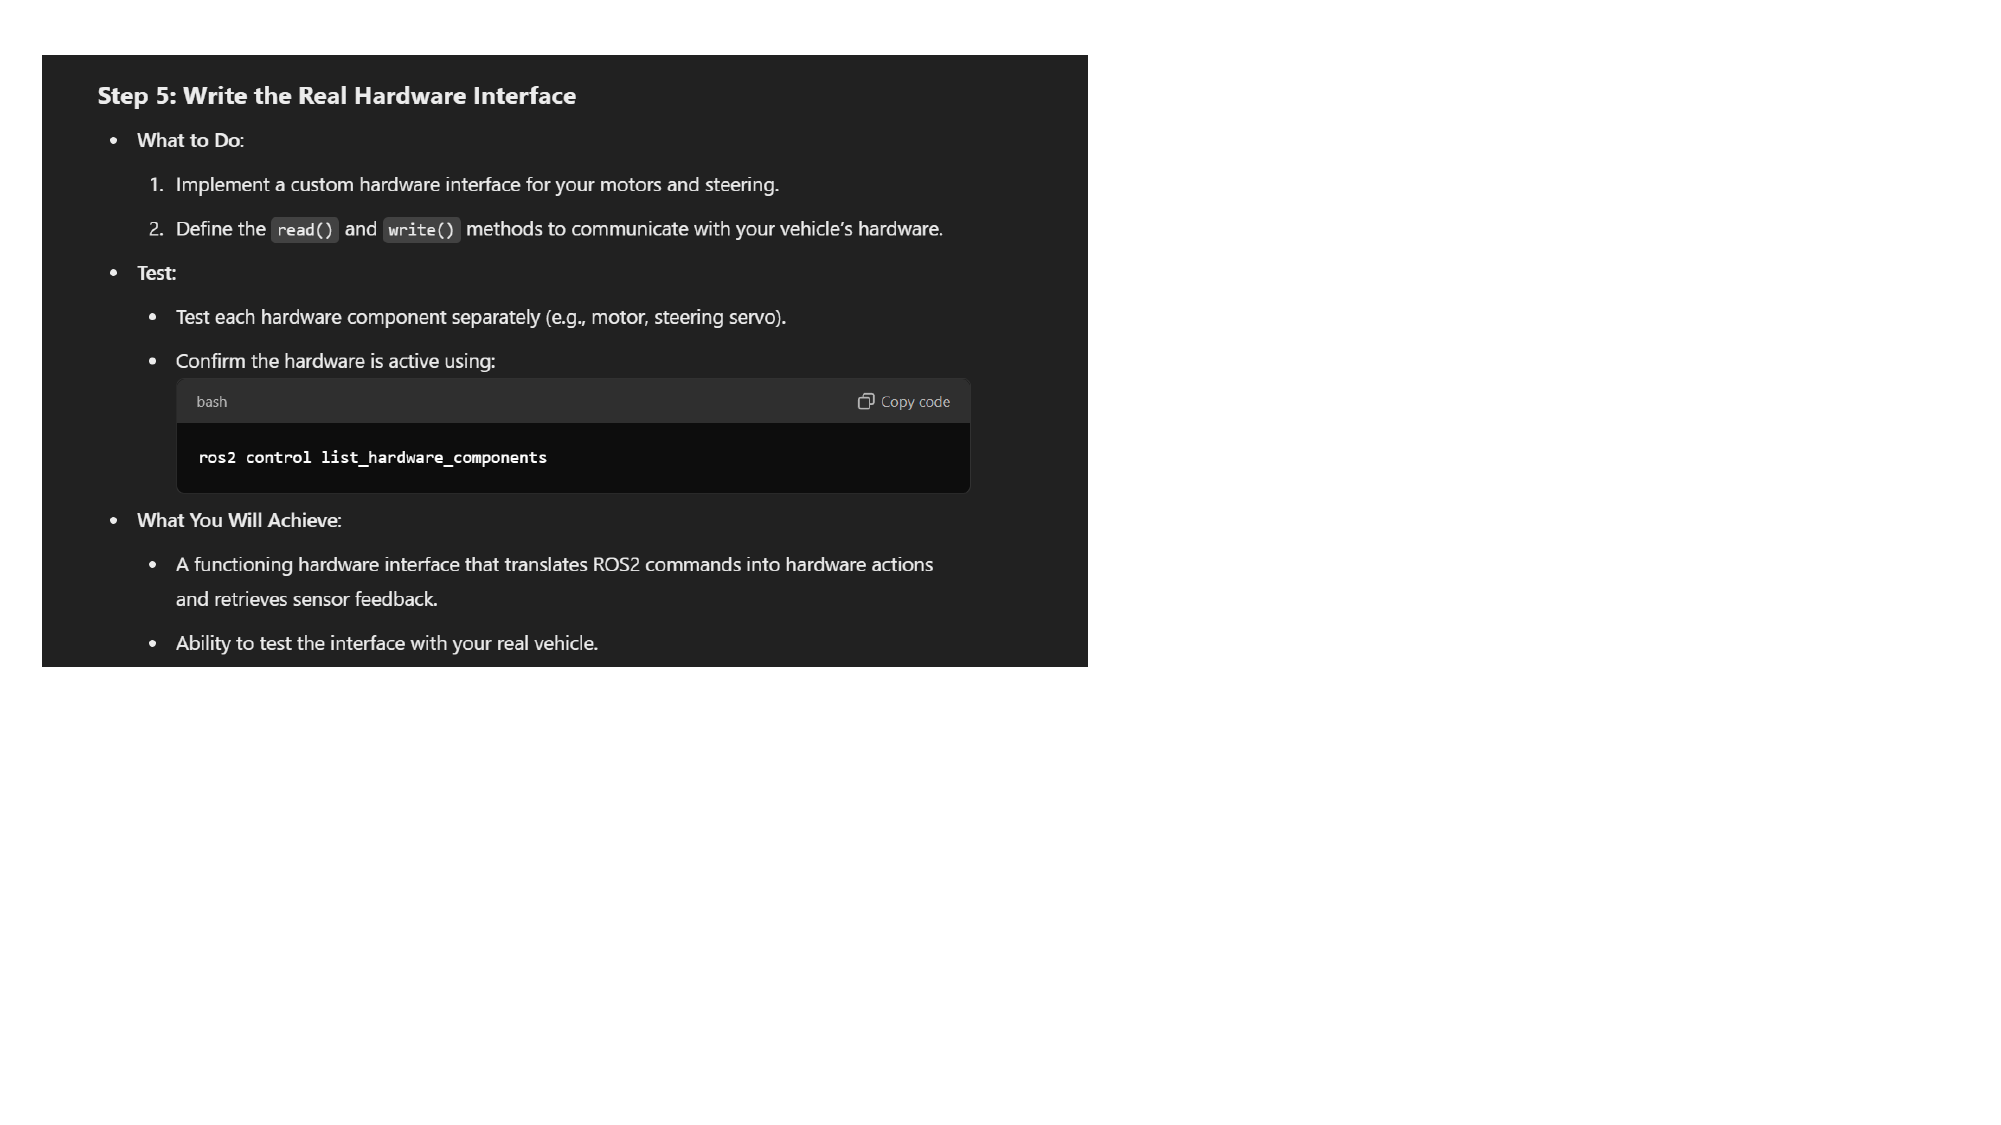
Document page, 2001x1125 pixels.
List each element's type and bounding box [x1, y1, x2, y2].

picture [42, 55, 1088, 667]
